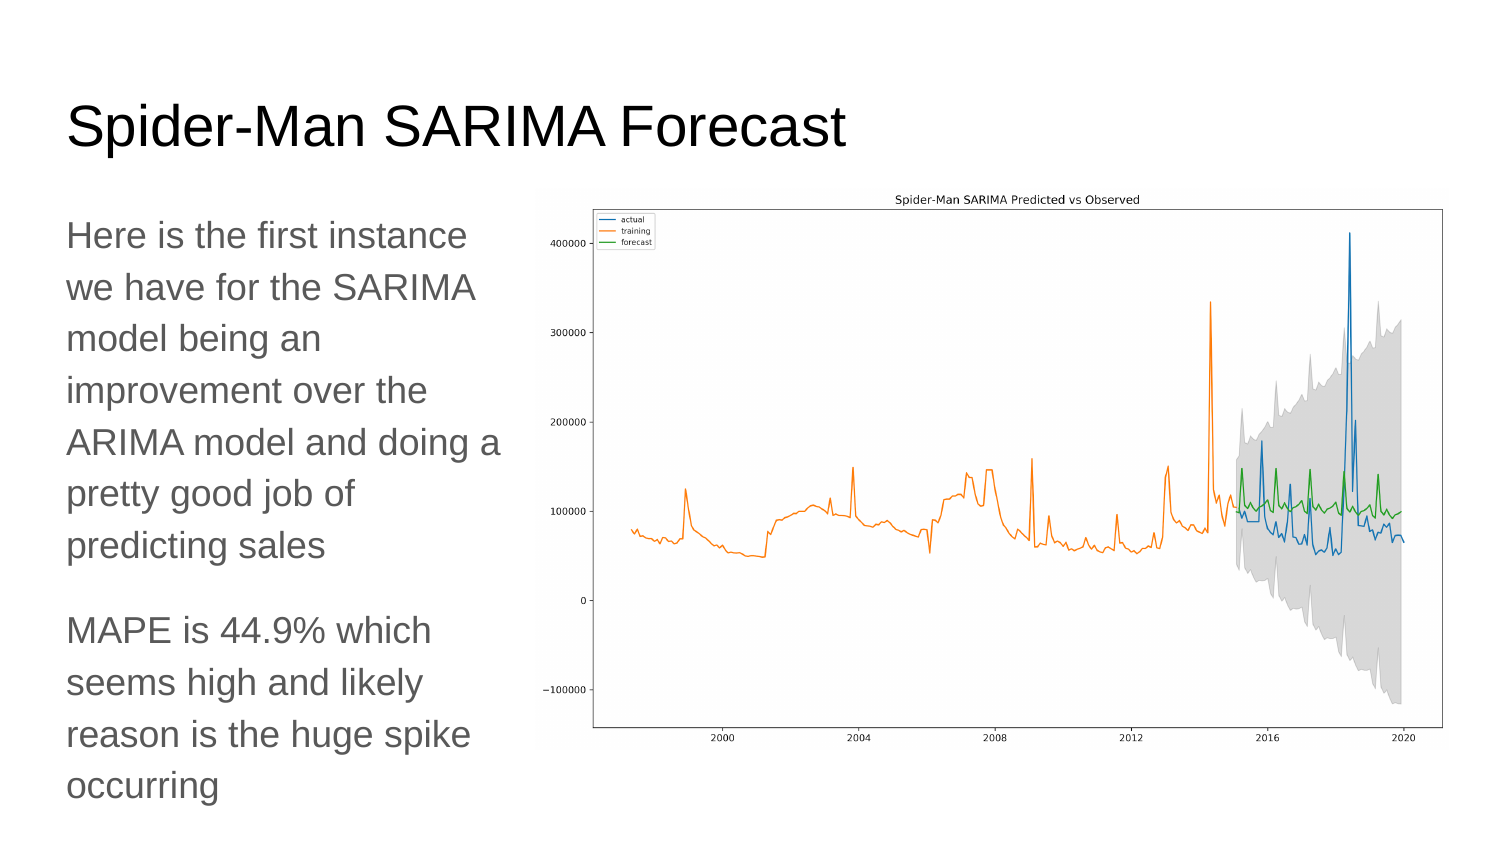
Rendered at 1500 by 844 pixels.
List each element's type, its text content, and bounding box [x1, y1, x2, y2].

list Here is the first instance we have for the SARIMA model being an improvement over the ARIMA model and doing a pretty good job of predicting sales MAPE is 44.9% which seems high and likely reason is the huge spike occurring [51, 189, 533, 750]
picture [535, 188, 1450, 750]
title Spider-Man SARIMA Forecast [51, 72, 1449, 167]
